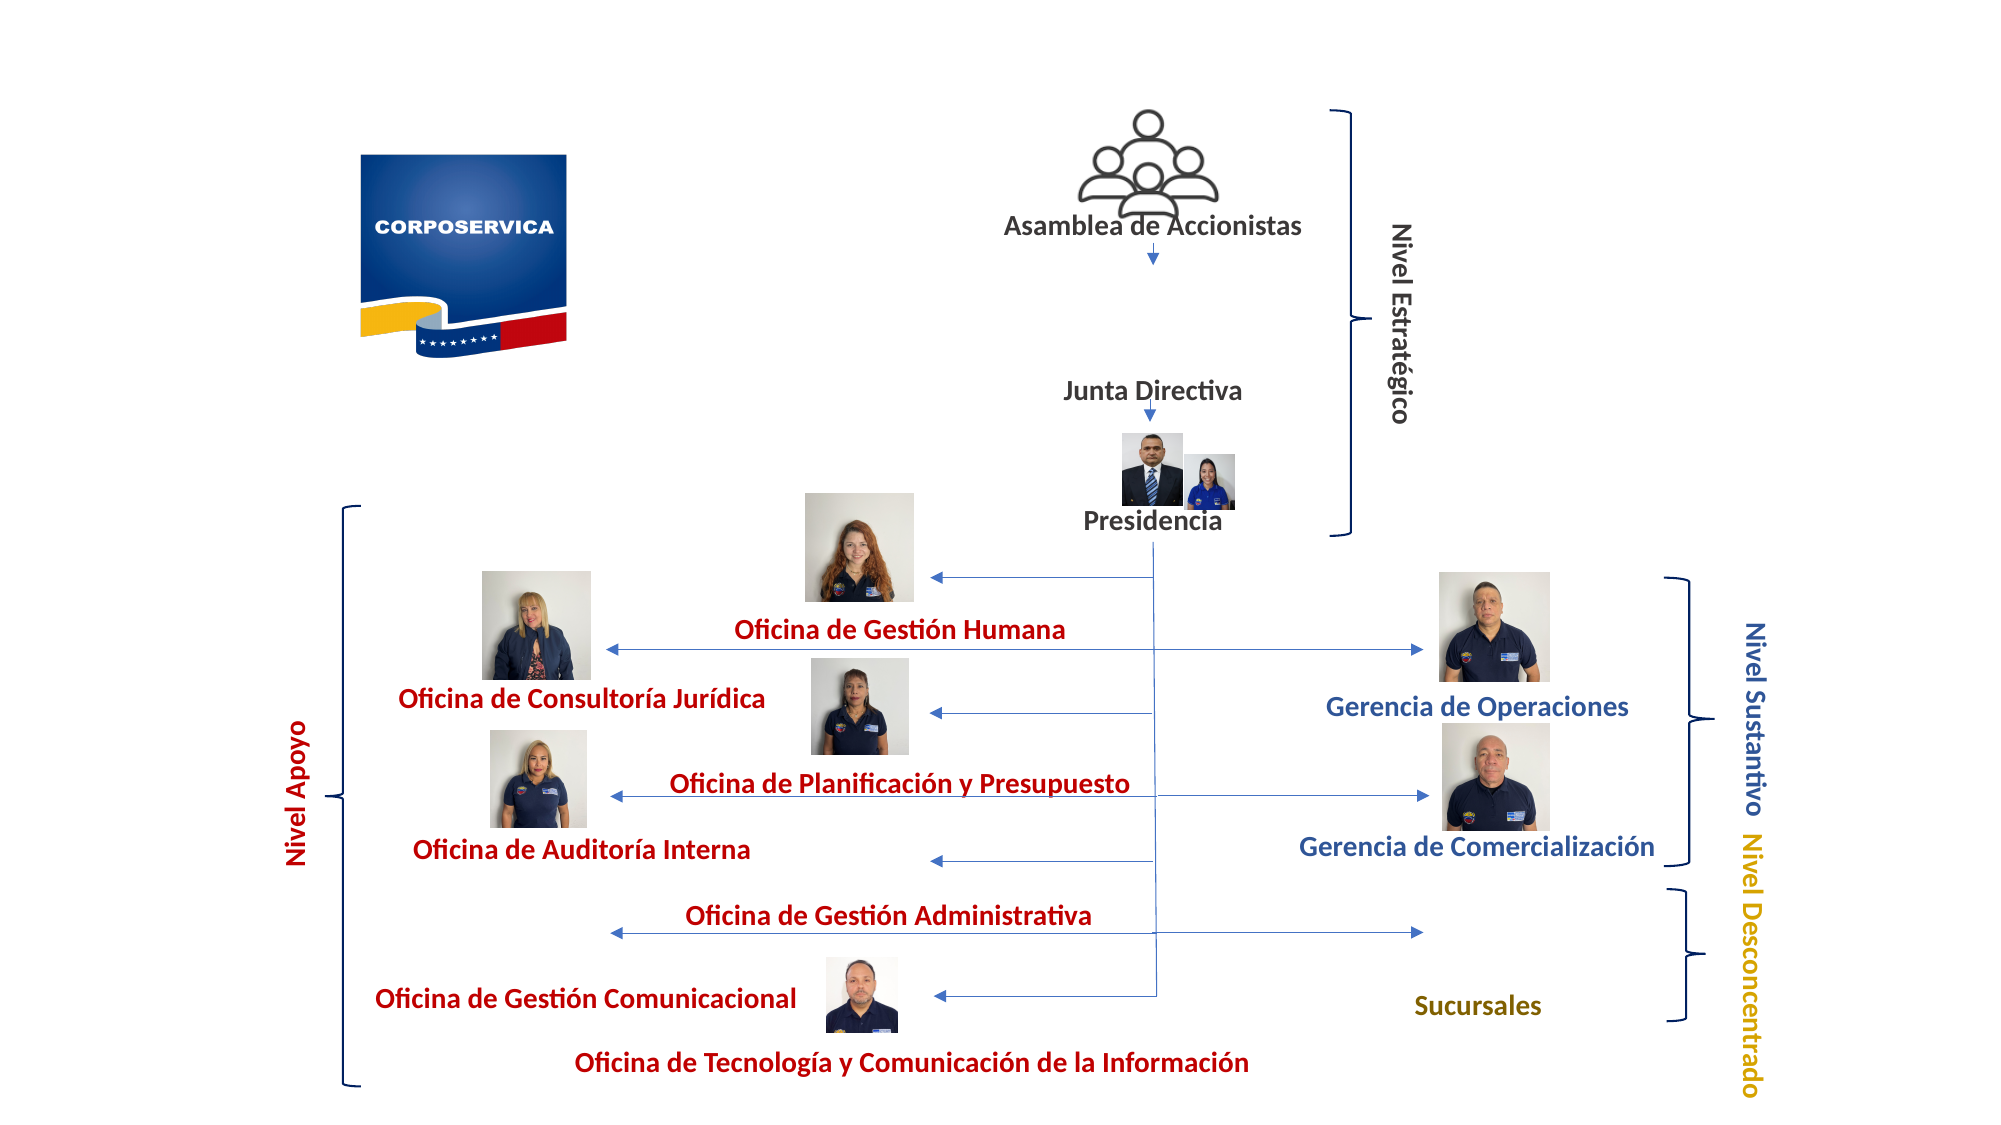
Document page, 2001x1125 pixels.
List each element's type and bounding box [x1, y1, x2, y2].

picture [1122, 433, 1183, 506]
text_box [262, 40, 1791, 1125]
picture [482, 571, 591, 680]
picture [1184, 454, 1235, 510]
picture [811, 658, 909, 755]
picture [826, 957, 898, 1034]
picture [490, 730, 587, 828]
picture [319, 143, 590, 364]
picture [1439, 572, 1550, 682]
picture [1442, 723, 1550, 831]
picture [805, 493, 914, 602]
